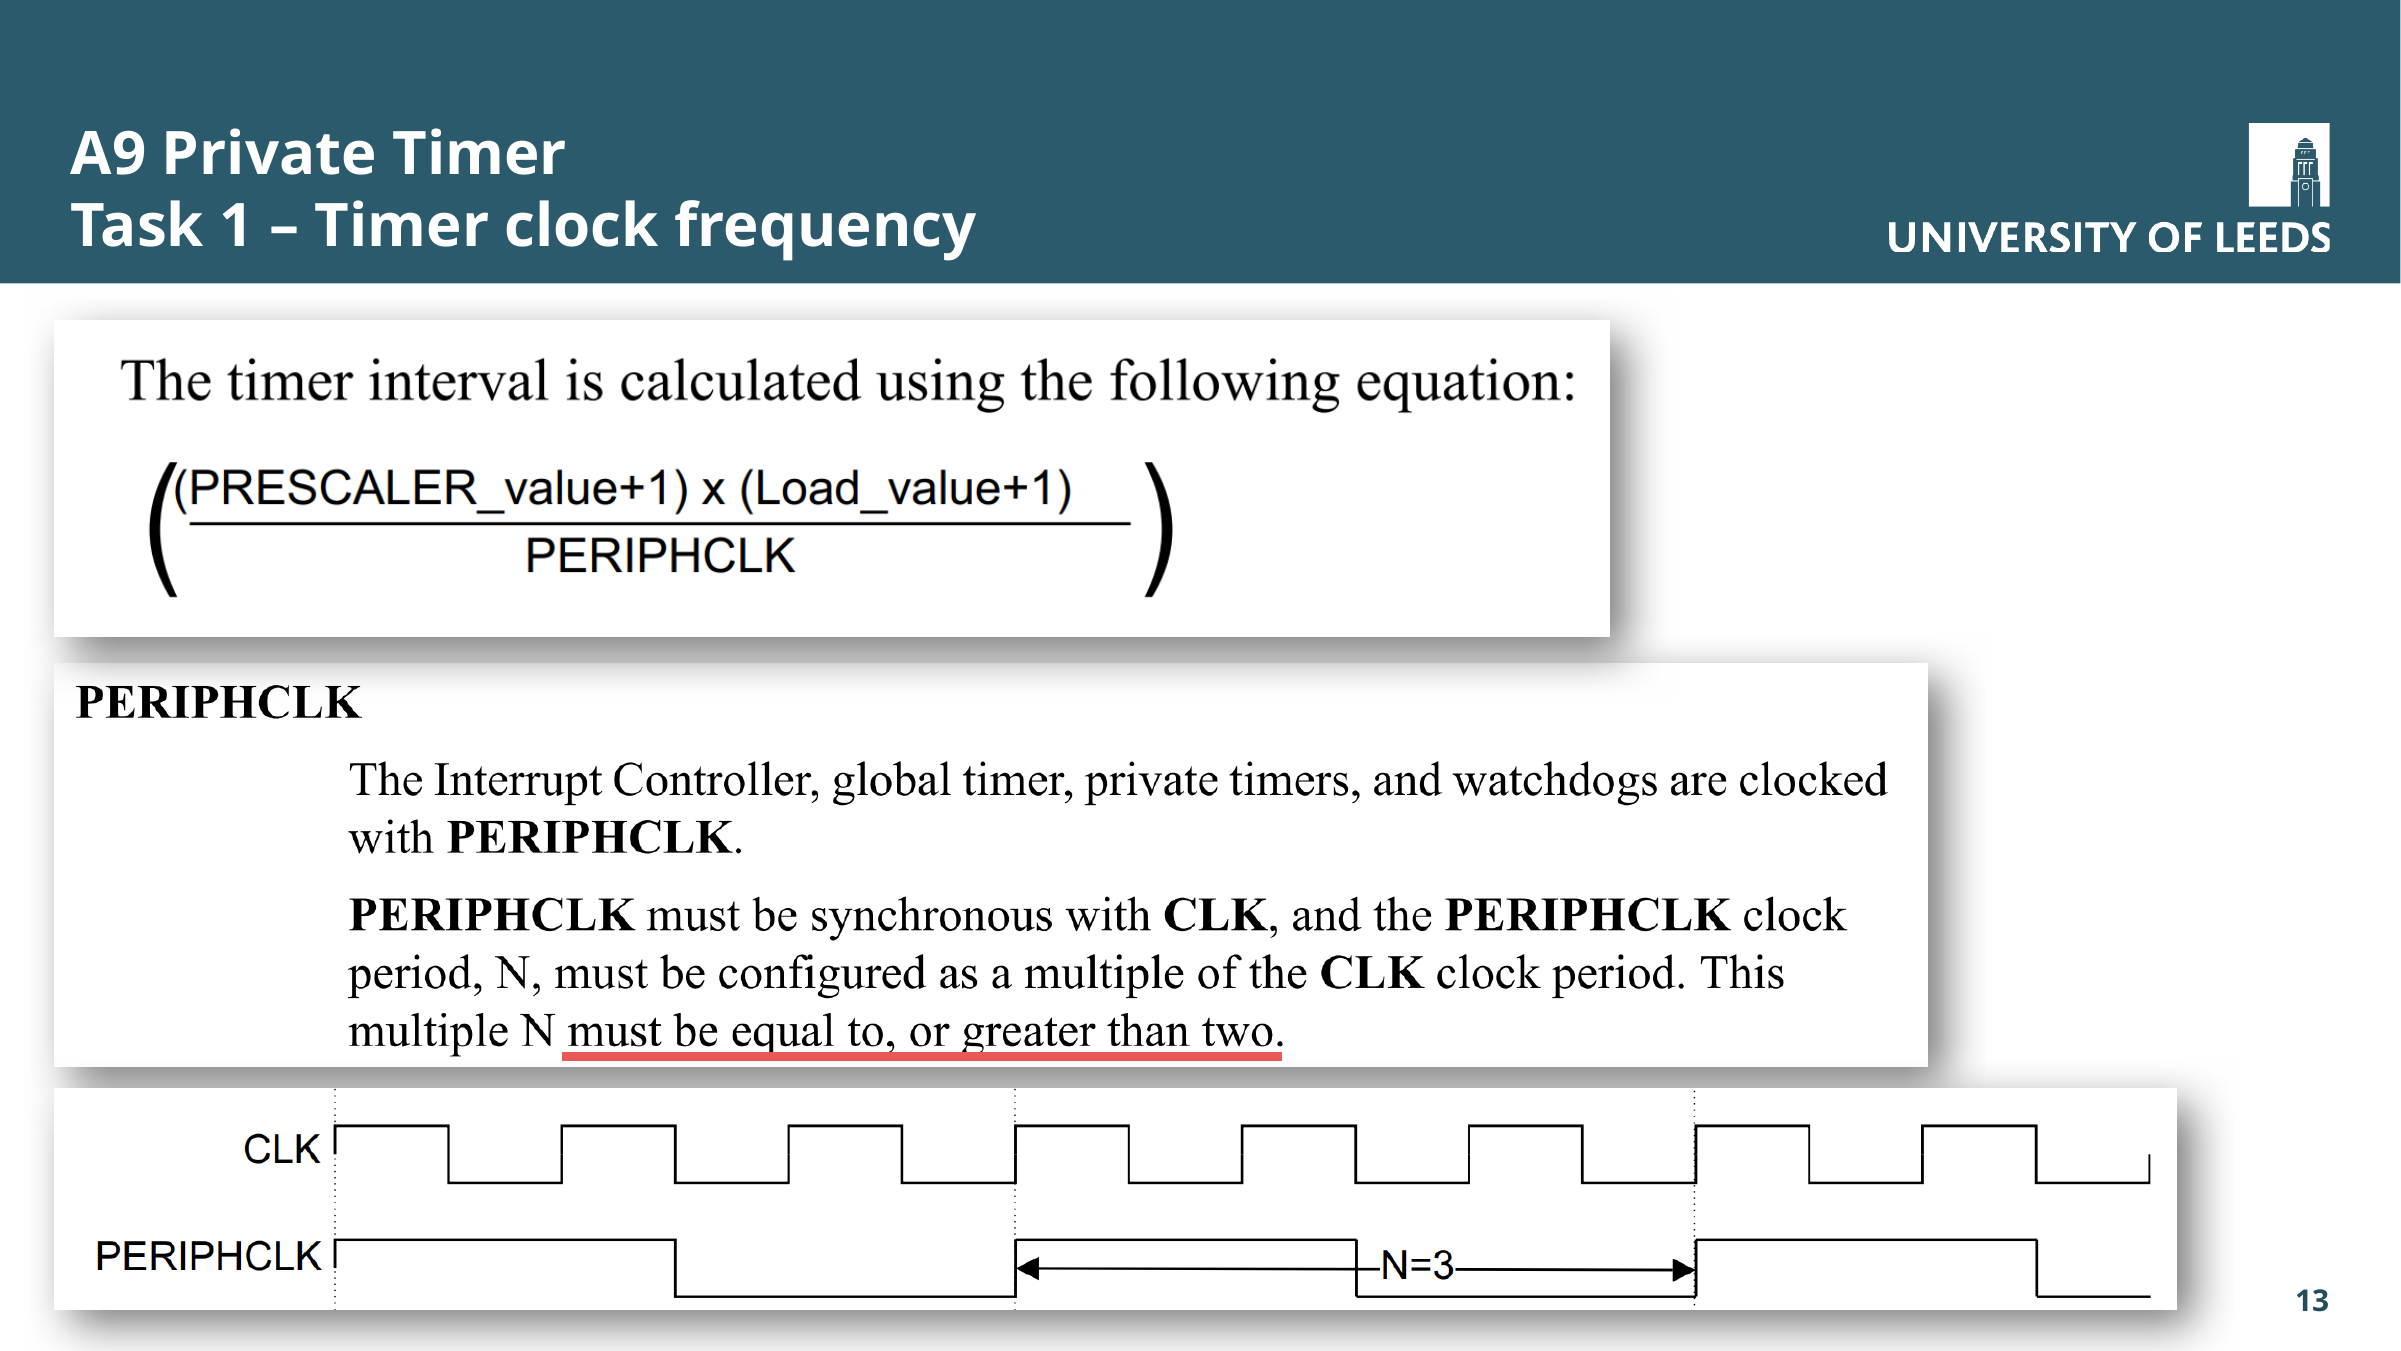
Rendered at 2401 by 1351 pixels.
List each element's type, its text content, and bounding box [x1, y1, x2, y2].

title A9 Private Timer Task 1 – Timer clock frequency [70, 81, 1806, 259]
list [54, 320, 1610, 637]
picture [54, 1088, 2177, 1310]
picture [54, 663, 1928, 1067]
